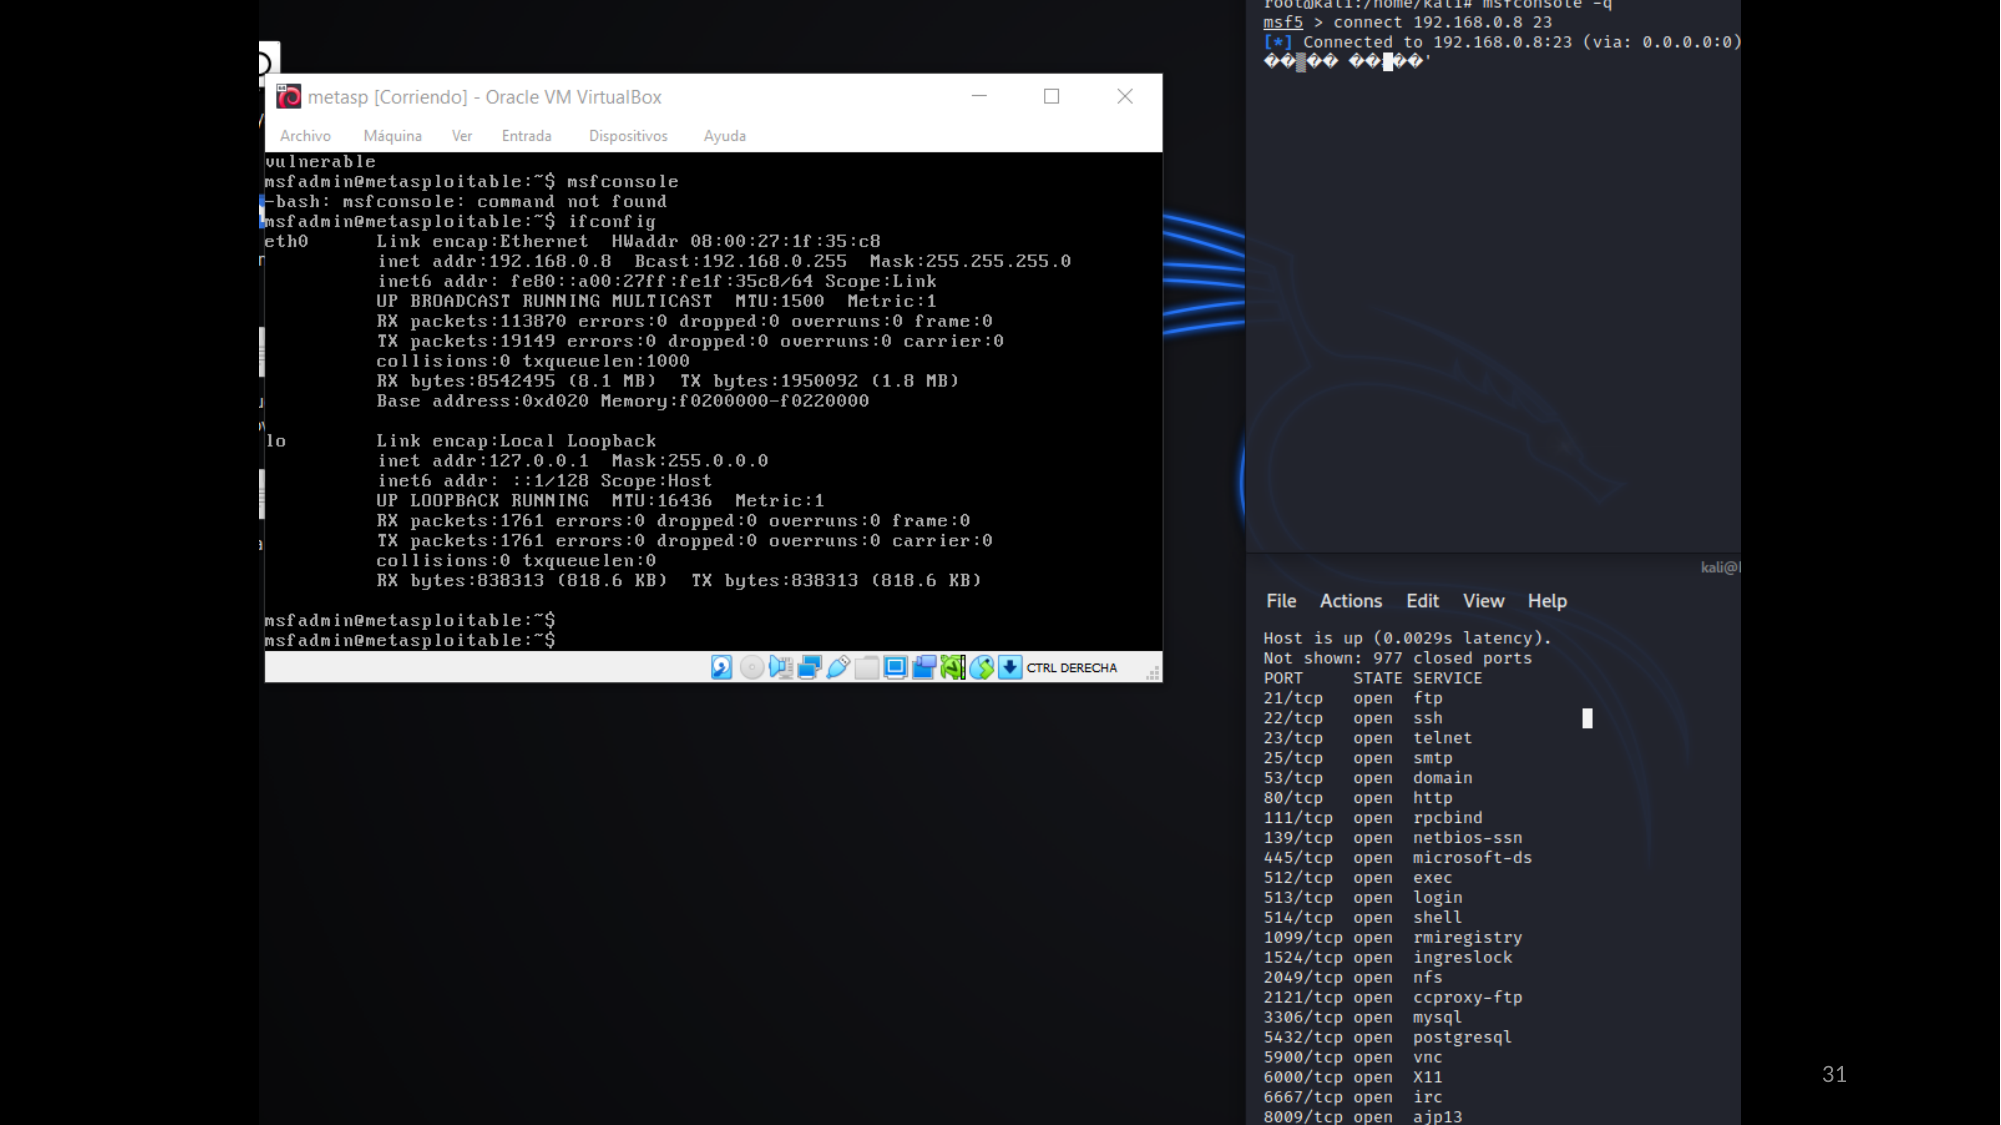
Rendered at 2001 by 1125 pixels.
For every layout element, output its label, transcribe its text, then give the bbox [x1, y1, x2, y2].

picture [259, 0, 1741, 1125]
slide_number 31 [1741, 1042, 1863, 1103]
